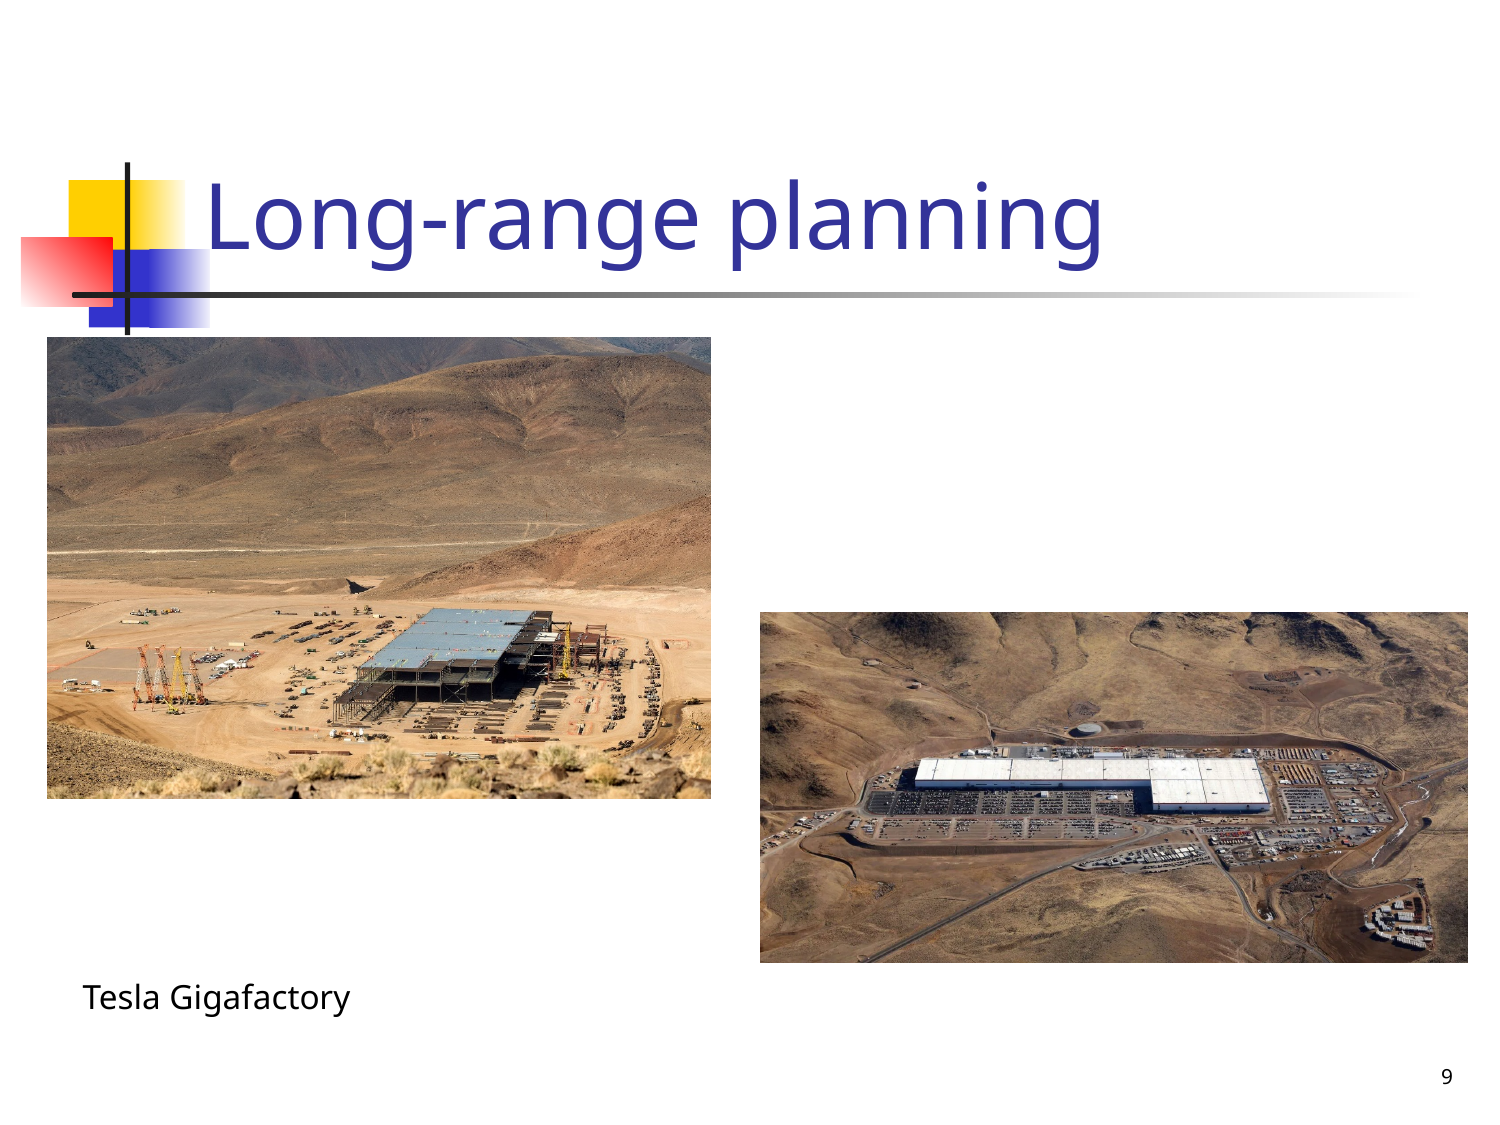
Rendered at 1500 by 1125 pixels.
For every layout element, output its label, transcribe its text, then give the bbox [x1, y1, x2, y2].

title Long-range planning [188, 34, 1468, 276]
picture [760, 612, 1468, 963]
slide_number 9 [1154, 1023, 1468, 1100]
picture [47, 337, 711, 800]
text_box Tesla Gigafactory [67, 968, 366, 1024]
